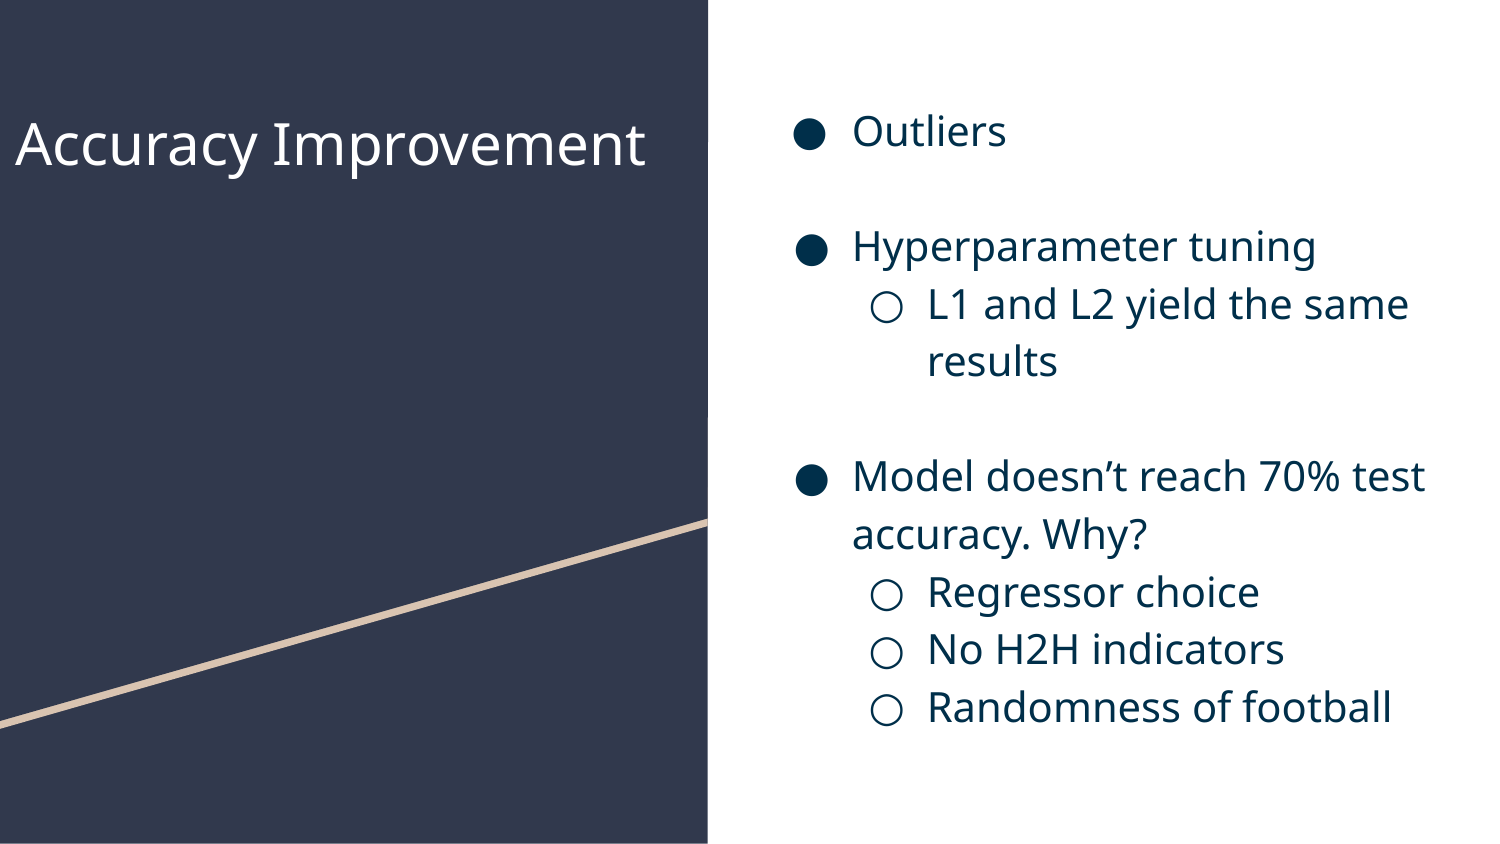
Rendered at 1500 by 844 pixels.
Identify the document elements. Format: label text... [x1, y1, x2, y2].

list Outliers Hyperparameter tuning L1 and L2 yield the same results Model doesn’t reach 70% test accuracy. Why? Regressor choice No H2H indicators Randomness of football [761, 82, 1446, 829]
title Accuracy Improvement [0, 82, 706, 494]
